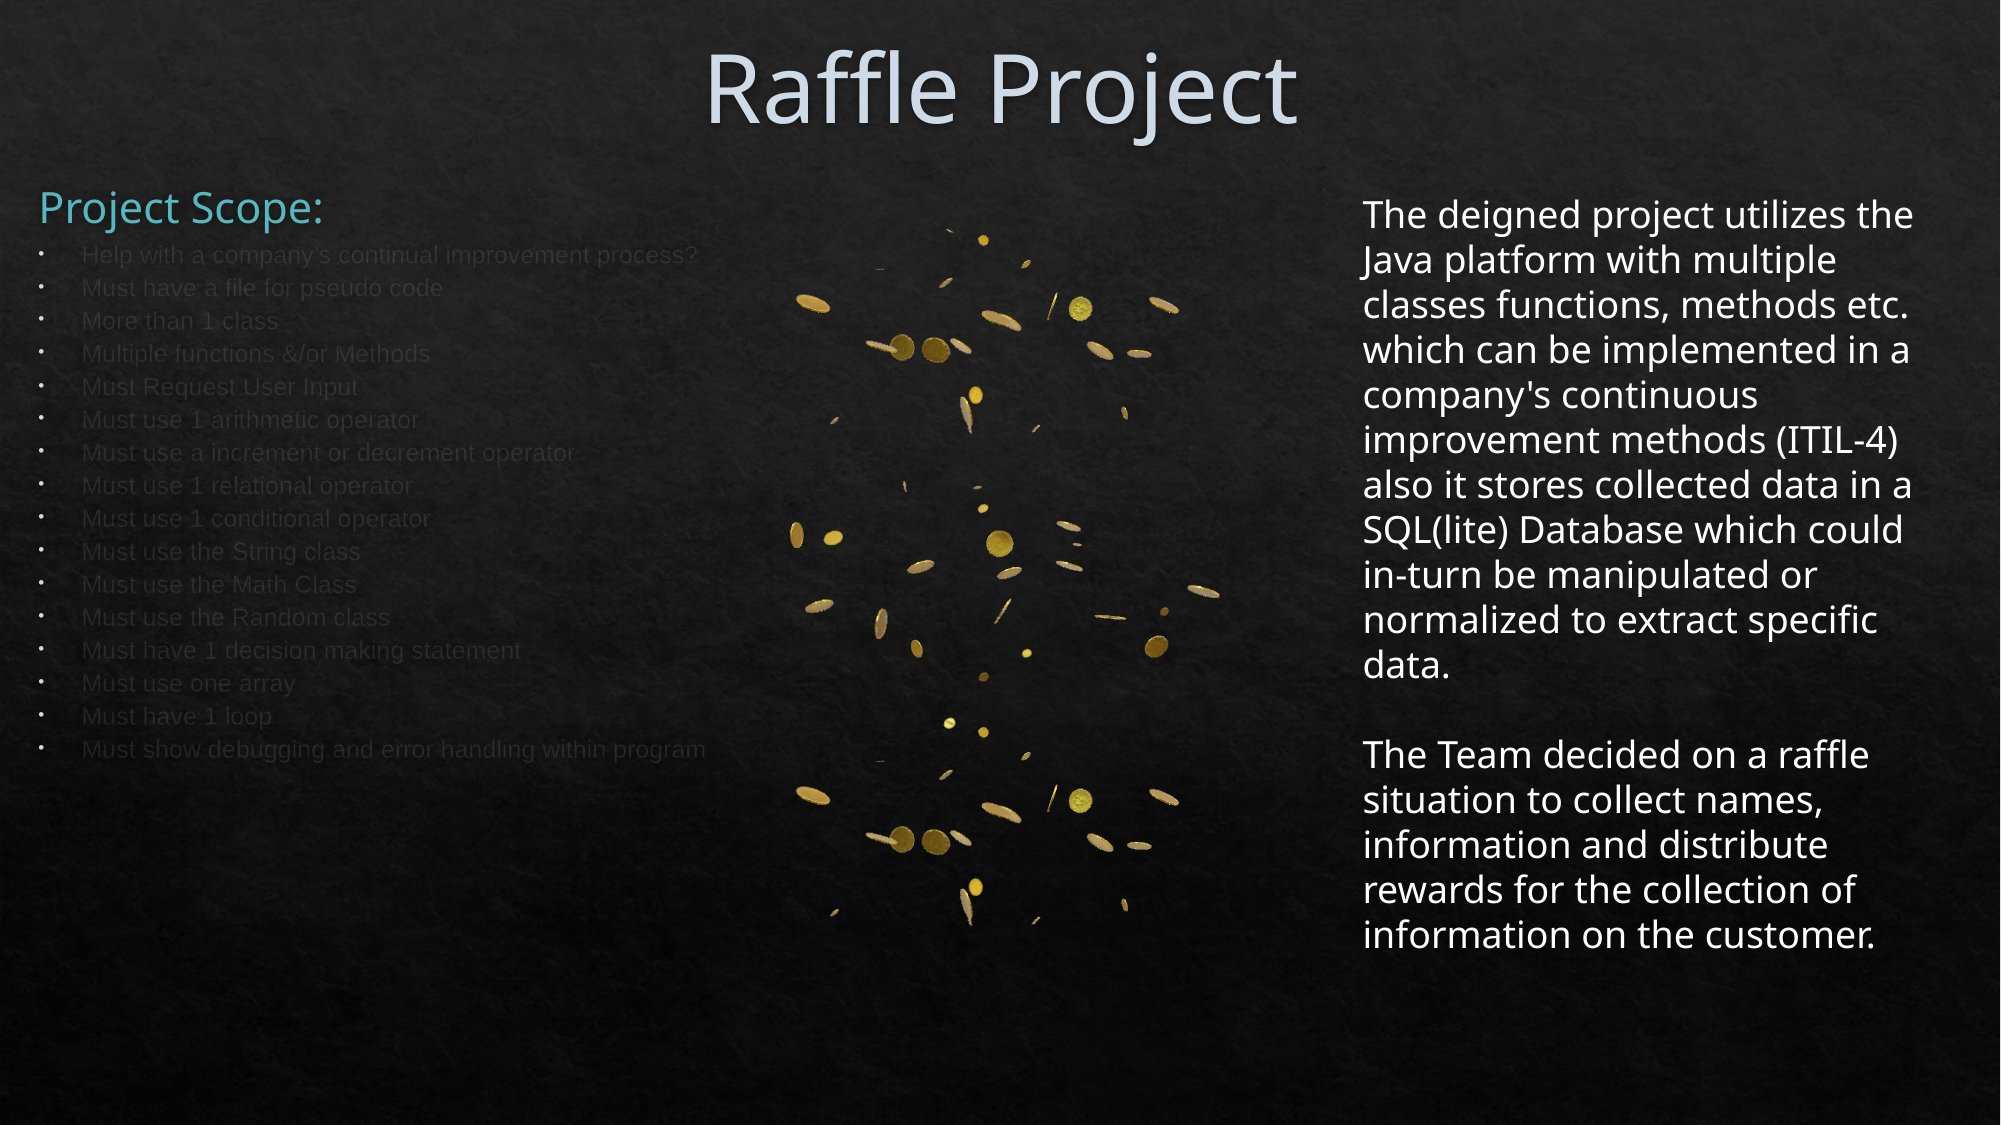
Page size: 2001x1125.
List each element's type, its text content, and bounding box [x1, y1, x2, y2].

title Raffle Project [151, 0, 1851, 163]
text_box The deigned project utilizes the Java platform with multiple classes functions, methods etc. which can be implemented in a company's continuous improvement methods (ITIL-4) also it stores collected data in a SQL(lite) Database which could in-turn be manipulated or normalized to extract specific data. The Team decided on a raffle situation to collect names, information and distribute rewards for the collection of information on the customer. [1122, 138, 1954, 1009]
list Project Scope: Help with a company’s continual improvement process? Must have a file for pseudo code More than 1 class Multiple functions &/or Methods Must Request User Input Must use 1 arithmetic operator Must use a increment or decrement operator Must use 1 relational operator Must use 1 conditional operator Must use the String class Must use the Math Class Must use the Random class Must have 1 decision making statement Must use one array Must have 1 loop Must show debugging and error handling within program [18, 167, 606, 777]
picture [606, 147, 1382, 987]
